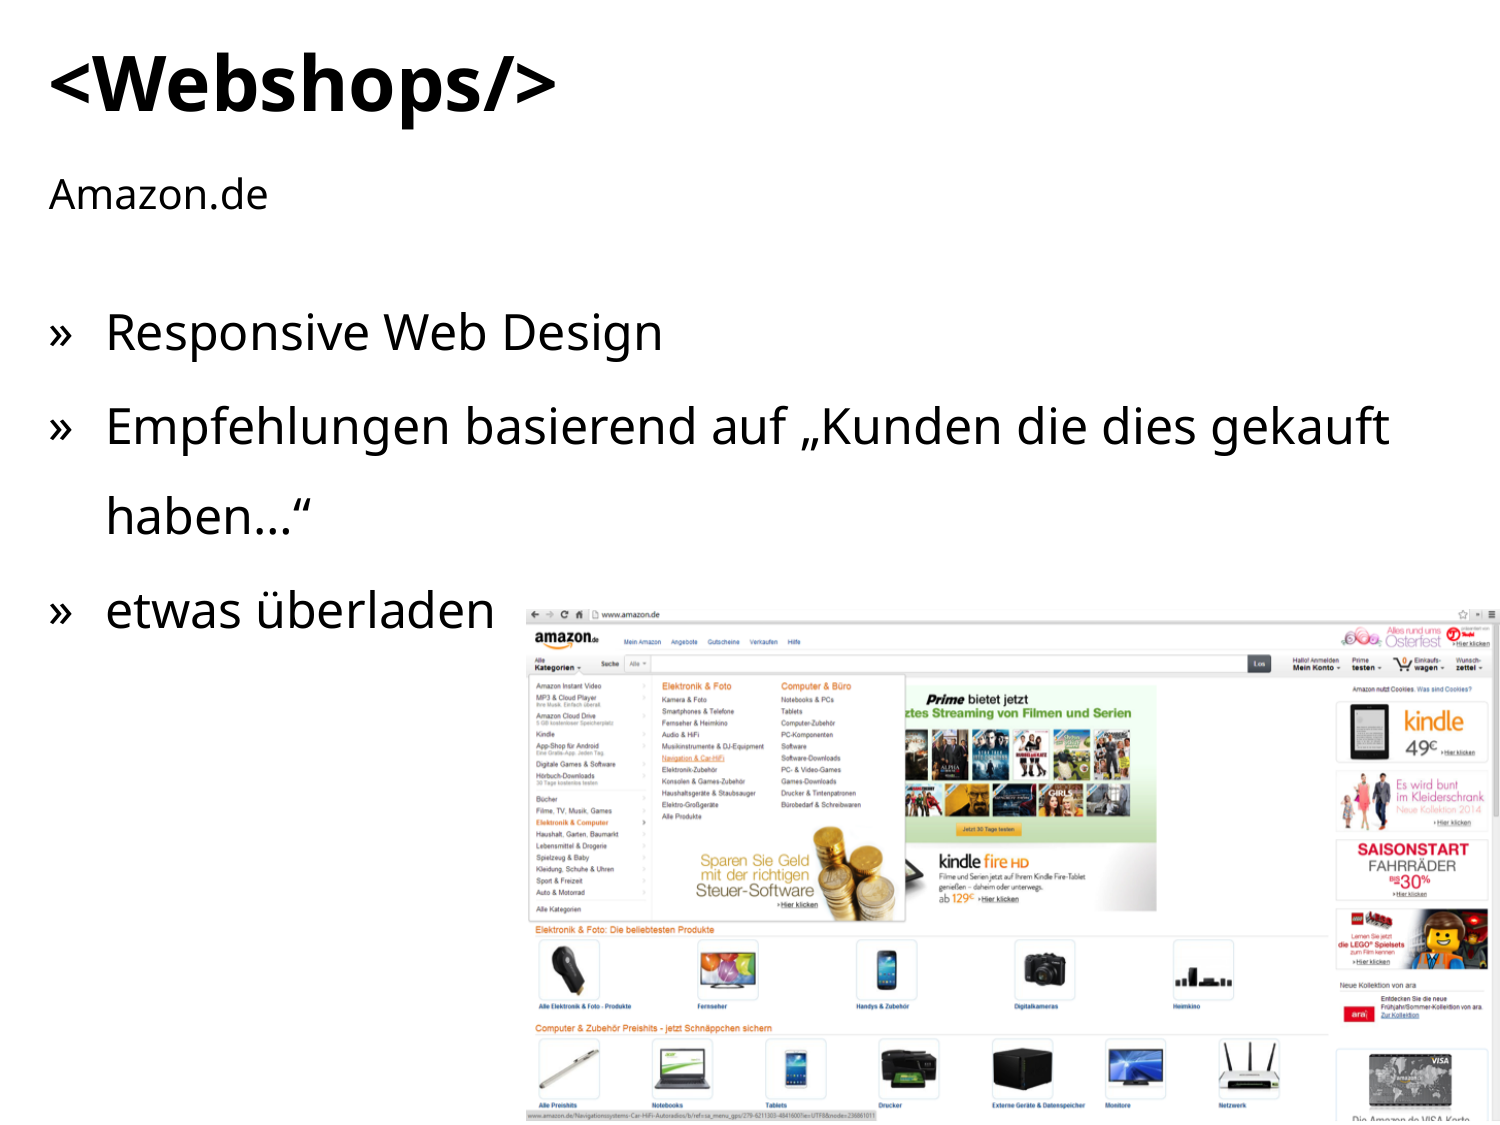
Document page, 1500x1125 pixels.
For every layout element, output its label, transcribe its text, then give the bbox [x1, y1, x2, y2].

list Responsive Web Design Empfehlungen basierend auf „Kunden die dies gekauft haben…“ etwas überladen [33, 262, 1468, 1005]
list Amazon.de [33, 135, 1468, 200]
picture [525, 609, 1500, 1123]
title <Webshops/> [33, 26, 1468, 135]
